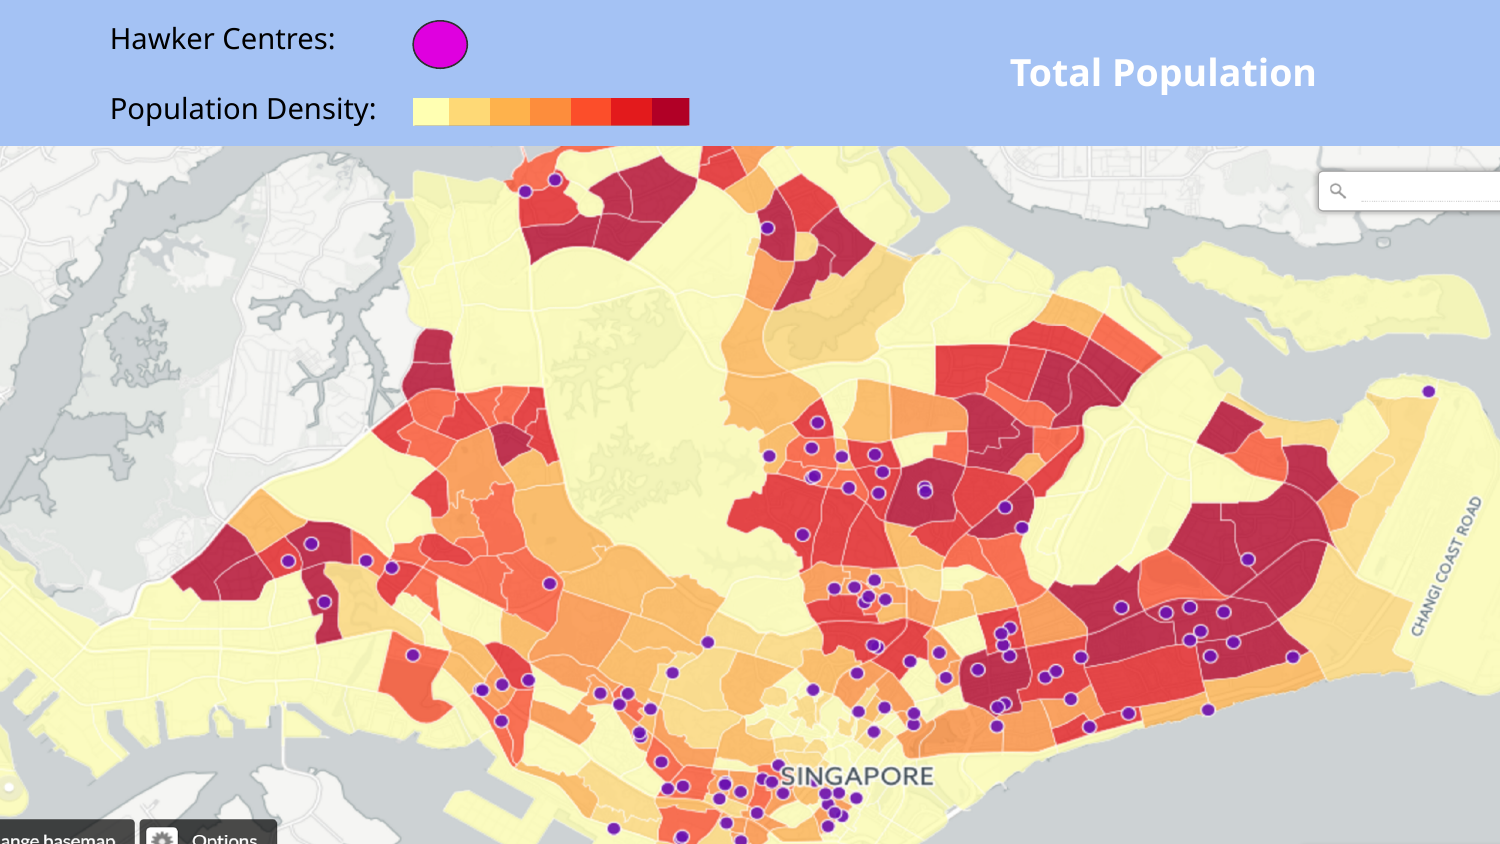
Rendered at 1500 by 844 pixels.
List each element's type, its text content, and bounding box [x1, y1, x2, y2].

text_box [413, 20, 468, 69]
text_box Hawker Centres: Population Density: [94, 5, 504, 109]
picture [412, 97, 690, 126]
text_box Total Population [994, 34, 1500, 138]
picture [0, 146, 1500, 844]
